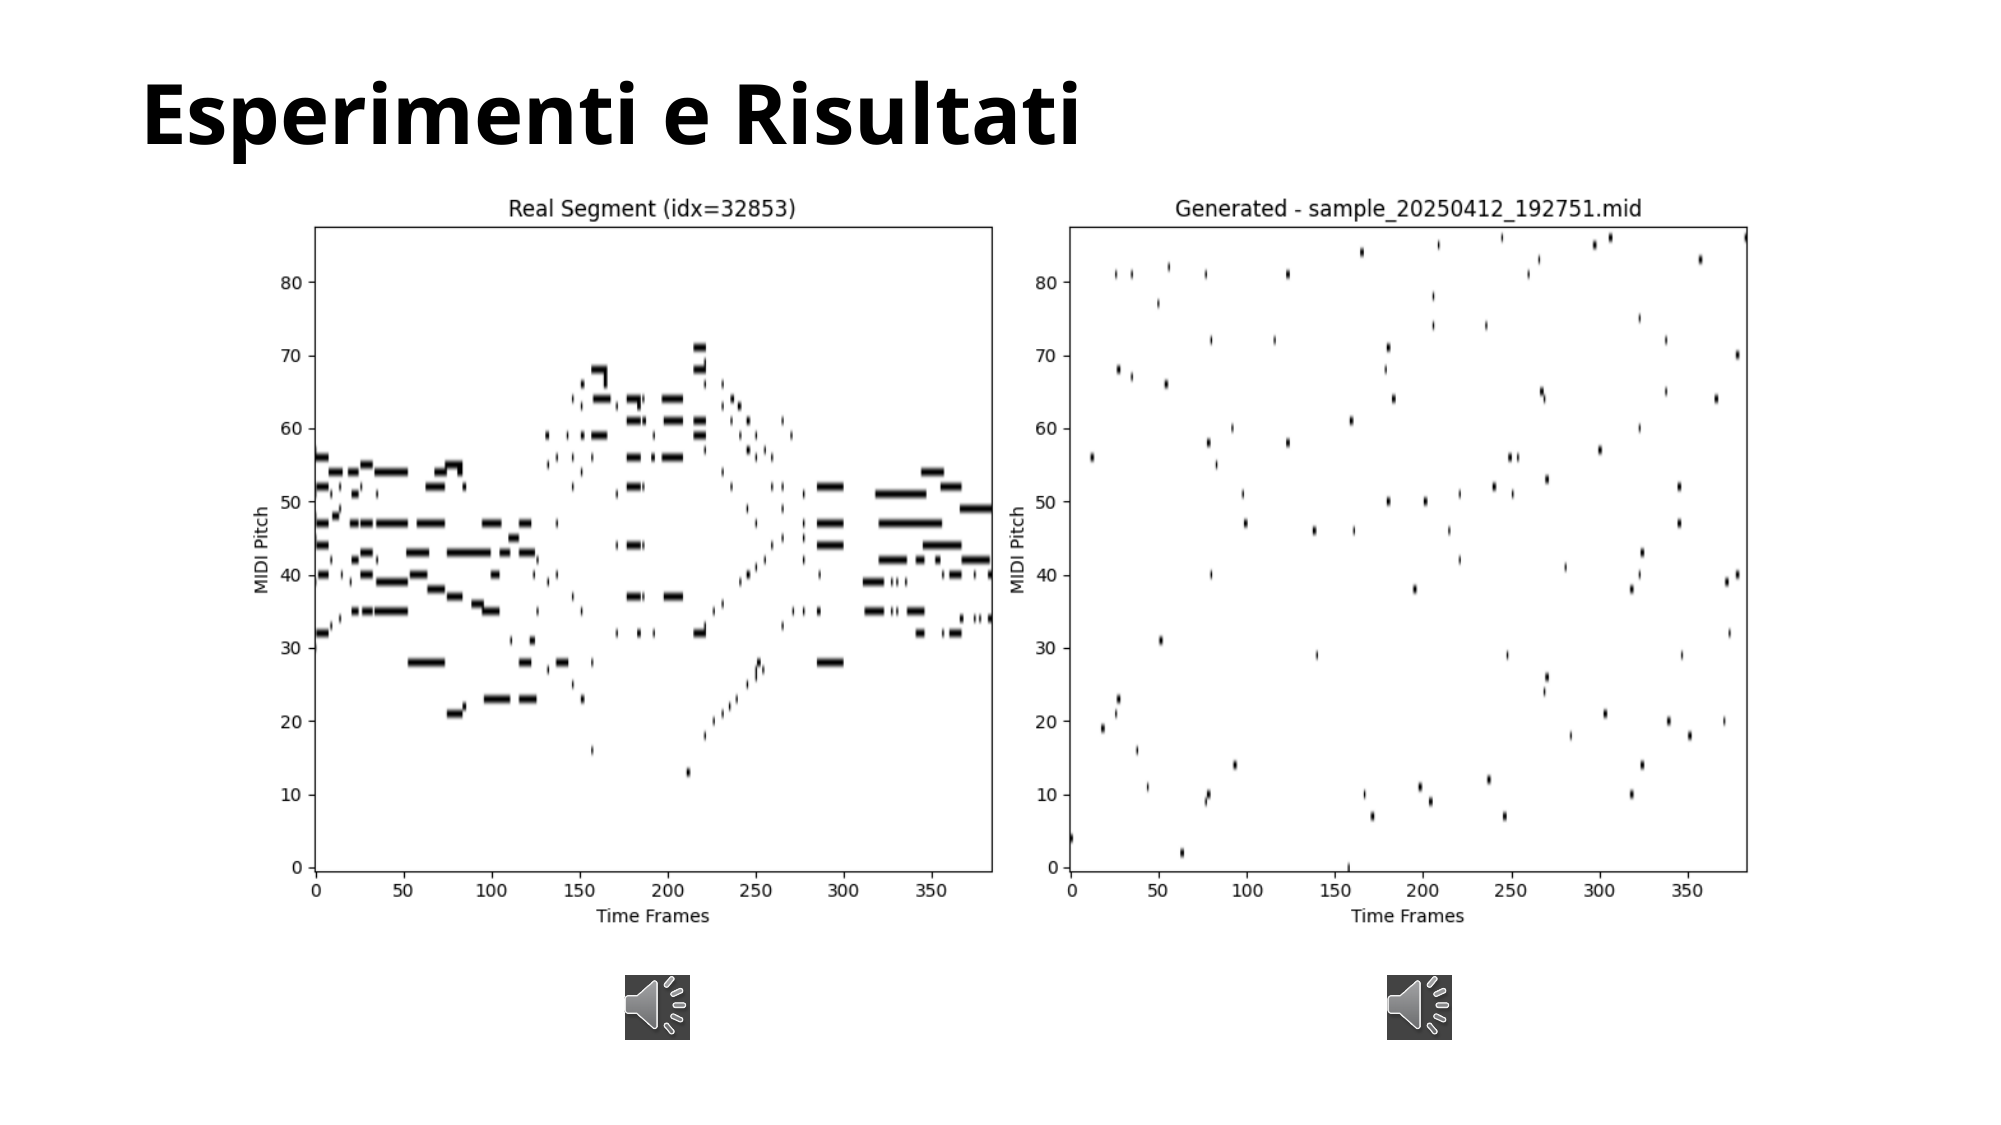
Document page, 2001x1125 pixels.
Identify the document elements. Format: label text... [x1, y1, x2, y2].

picture [1385, 973, 1454, 1042]
picture [623, 973, 692, 1042]
title Esperimenti e Risultati [124, 56, 1230, 179]
picture [241, 185, 1759, 940]
